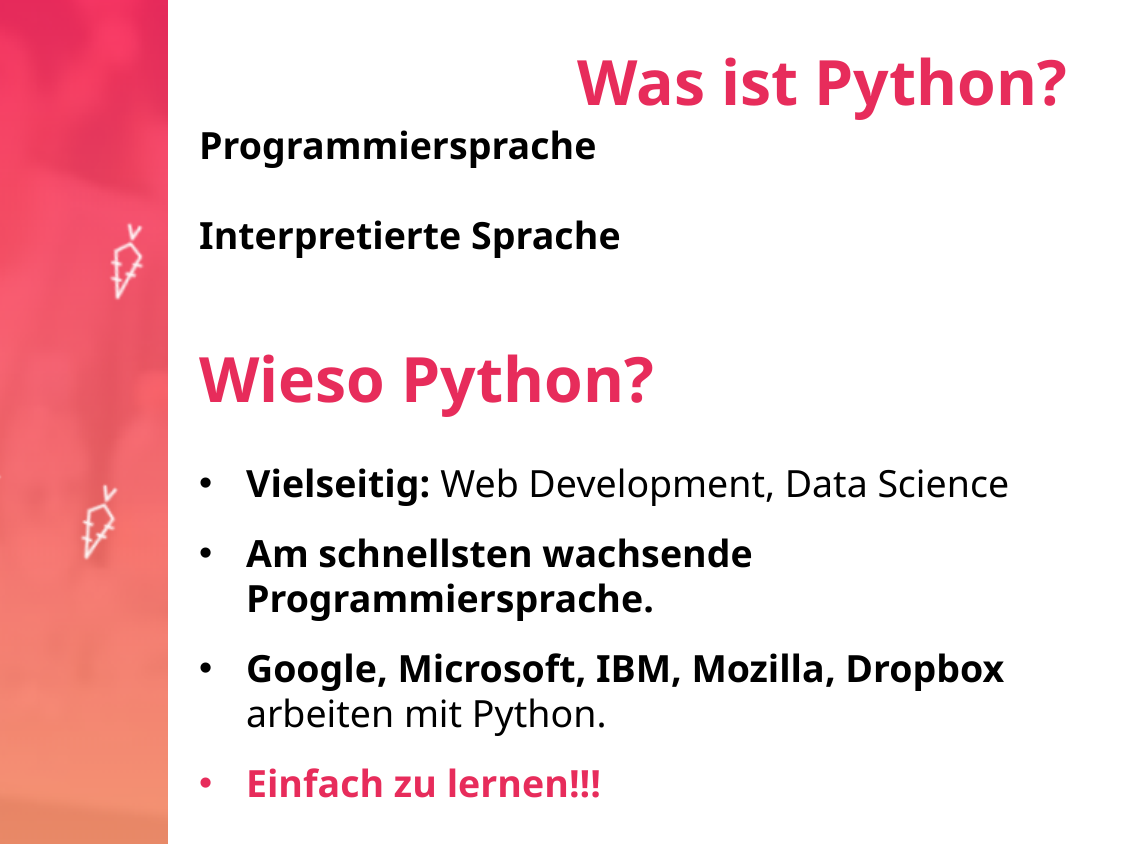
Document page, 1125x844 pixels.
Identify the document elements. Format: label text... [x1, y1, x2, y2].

text_box Programmiersprache Interpretierte Sprache Wieso Python? Vielseitig: Web Development, Data Science Am schnellsten wachsende Programmiersprache. Google, Microsoft, IBM, Mozilla, Dropbox arbeiten mit Python. Einfach zu lernen!!! [184, 114, 1125, 812]
picture [0, 0, 169, 844]
text_box Was ist Python? [520, 28, 1083, 114]
